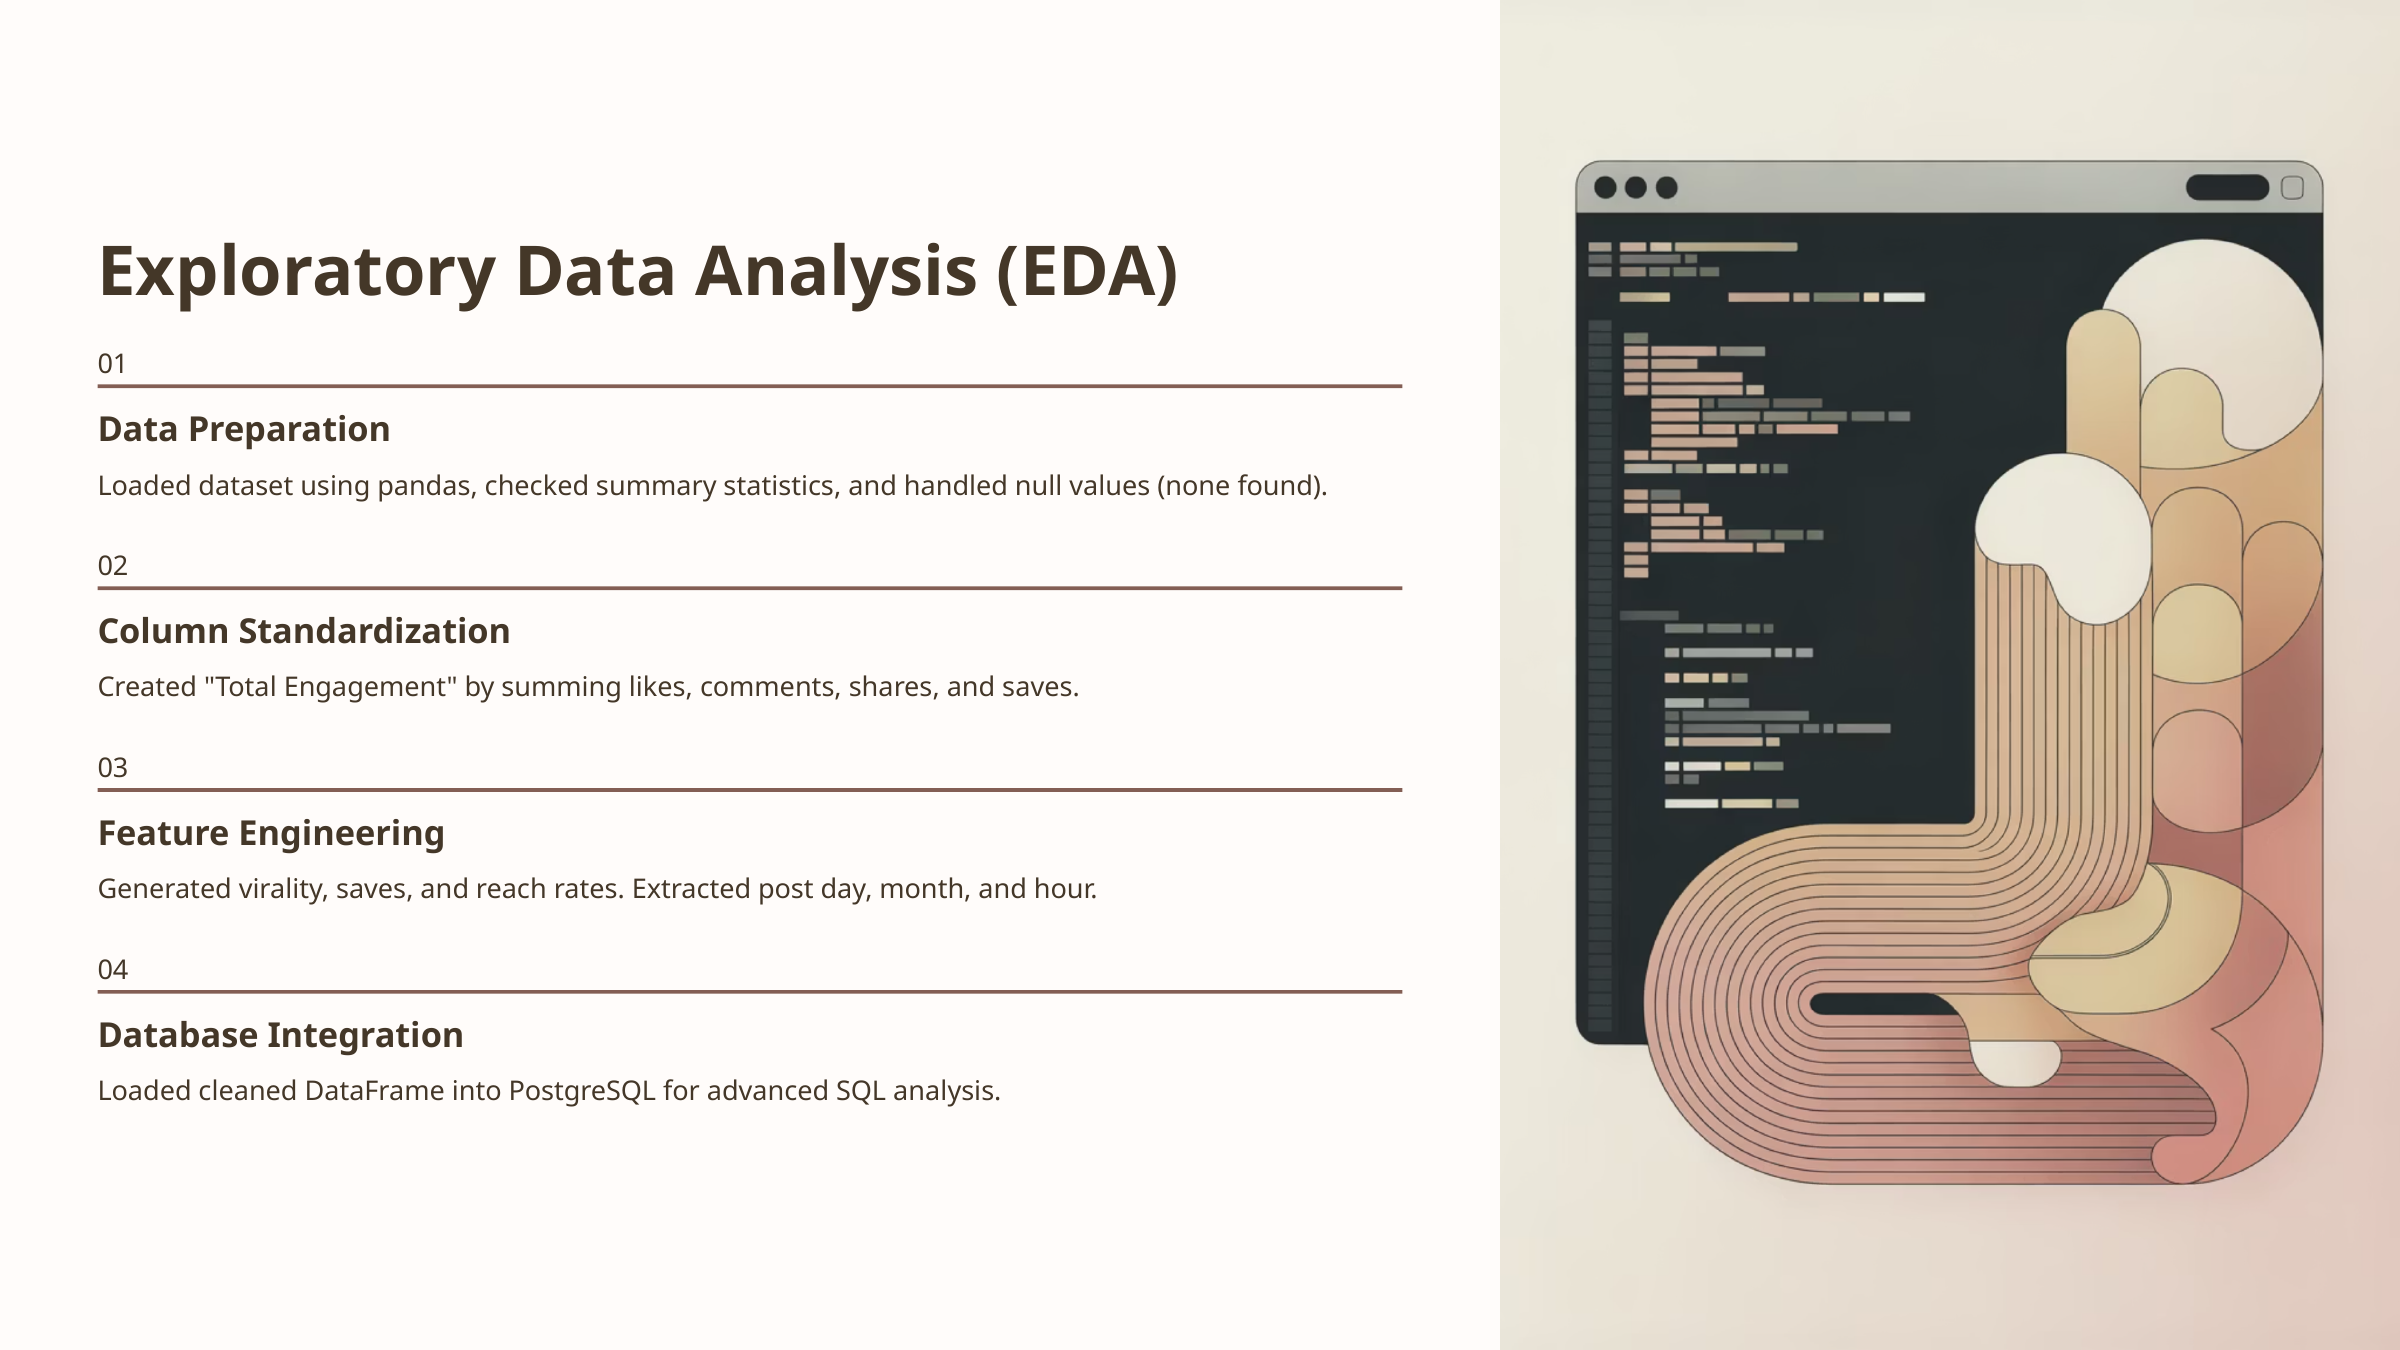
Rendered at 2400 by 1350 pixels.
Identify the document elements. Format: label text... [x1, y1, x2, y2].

text_box 04 [97, 946, 126, 982]
text_box Exploratory Data Analysis (EDA) [97, 222, 1057, 310]
text_box 01 [97, 340, 126, 376]
text_box Generated virality, saves, and reach rates. Extracted post day, month, and hour. [97, 865, 1403, 905]
picture [1499, 0, 2400, 1350]
text_box [97, 788, 1403, 792]
text_box [97, 384, 1403, 389]
text_box Data Preparation [97, 405, 446, 450]
text_box Loaded cleaned DataFrame into PostgreSQL for advanced SQL analysis. [97, 1067, 1403, 1107]
text_box Column Standardization [97, 607, 462, 652]
text_box [97, 990, 1403, 994]
text_box [97, 586, 1403, 591]
text_box Database Integration [97, 1011, 446, 1055]
text_box 03 [97, 744, 126, 780]
text_box 02 [97, 542, 126, 578]
text_box Feature Engineering [97, 809, 446, 854]
text_box Created "Total Engagement" by summing likes, comments, shares, and saves. [97, 663, 1403, 703]
text_box Loaded dataset using pandas, checked summary statistics, and handled null values (none found). [97, 461, 1403, 501]
